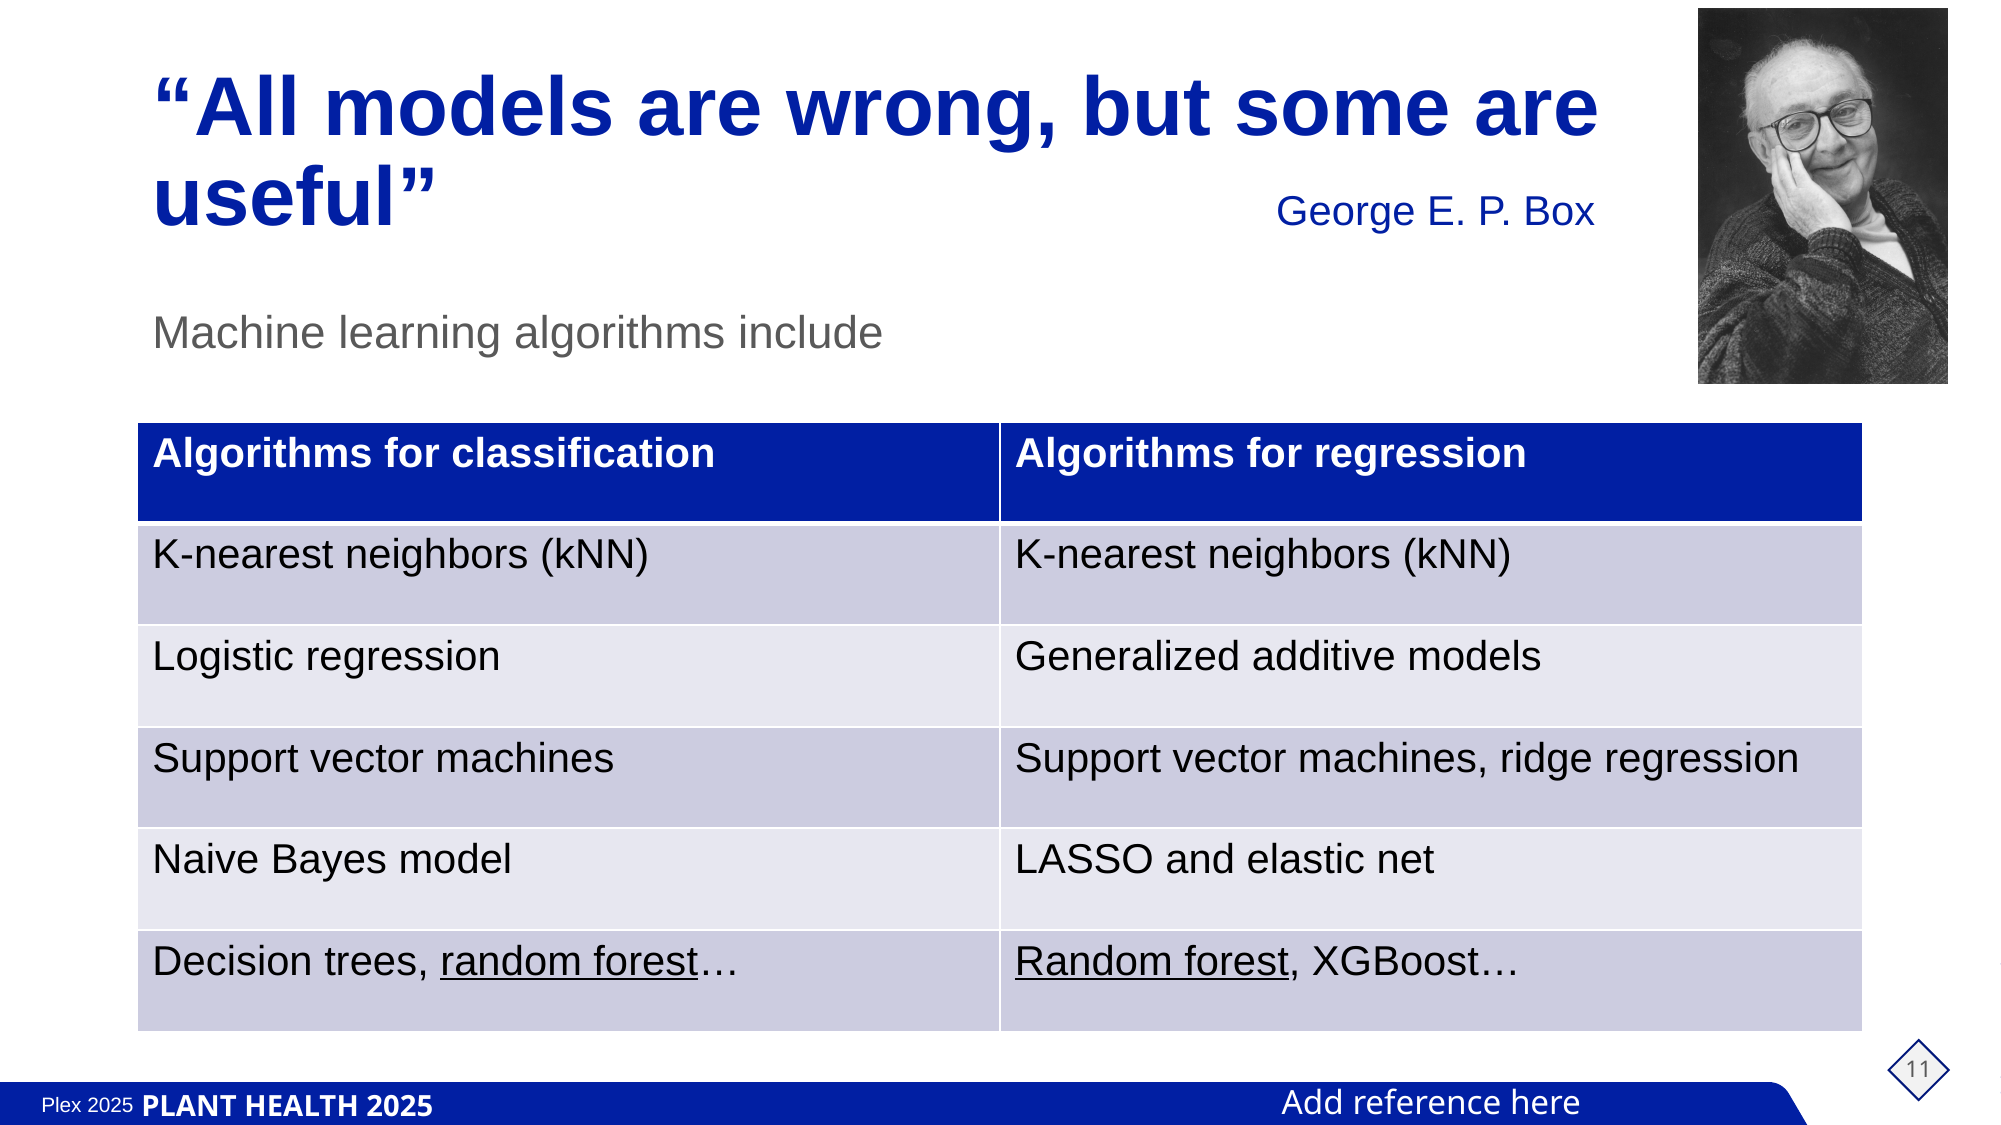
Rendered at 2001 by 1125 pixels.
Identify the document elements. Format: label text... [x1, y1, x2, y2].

list Machine learning algorithms include [137, 295, 1863, 396]
slide_number 11 [1887, 1038, 1951, 1102]
title “All models are wrong, but some are useful” George E. P. Box [137, 44, 1665, 262]
table_cell Support vector machines, ridge regression [1001, 728, 1862, 827]
table_cell Naive Bayes model [138, 829, 999, 929]
table_cell K-nearest neighbors (kNN) [138, 526, 999, 624]
text_box [1818, 954, 2000, 1125]
picture [1698, 8, 1948, 384]
text_box Add reference here [1075, 1073, 1788, 1125]
table_cell Random forest, XGBoost… [1001, 931, 1862, 1031]
table_cell LASSO and elastic net [1001, 829, 1862, 929]
table_cell Logistic regression [138, 626, 999, 726]
slide_number Plex 2025 [41, 1083, 135, 1125]
table_header Algorithms for regression [1001, 423, 1862, 521]
table_cell Generalized additive models [1001, 626, 1862, 726]
table_cell K-nearest neighbors (kNN) [1001, 526, 1862, 624]
text_box PLANT HEALTH 2025 [141, 1079, 434, 1125]
table_header Algorithms for classification [138, 423, 999, 521]
table_cell Support vector machines [138, 728, 999, 827]
table_cell Decision trees, random forest… [138, 931, 999, 1031]
